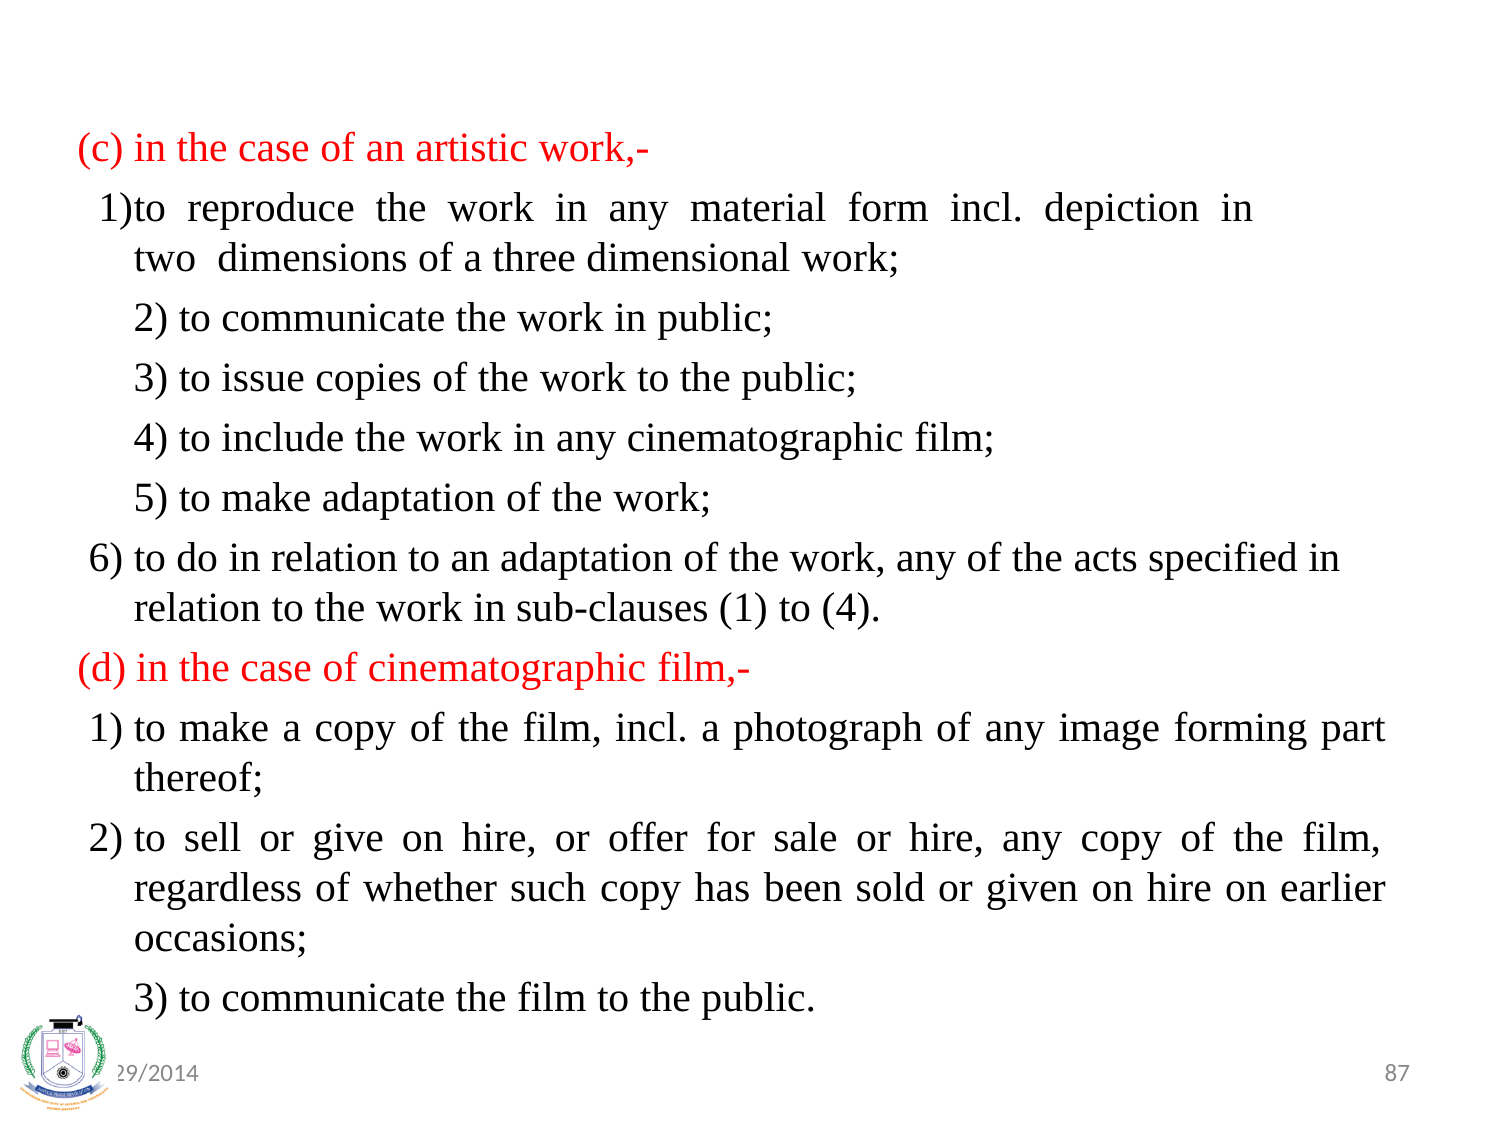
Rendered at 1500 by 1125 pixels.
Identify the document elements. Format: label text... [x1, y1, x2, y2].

text_box in the case of an artistic work,- to reproduce the work in any material form incl. depiction in two dimensions of a three dimensional work; to communicate the work in public; to issue copies of the work to the public; to include the work in any cinematographic film; to make adaptation of the work; to do in relation to an adaptation of the work, any of the acts specified in relation to the work in sub-clauses (1) to (4). in the case of cinematographic film,- to make a copy of the film, incl. a photograph of any image forming part thereof; to sell or give on hire, or offer for sale or hire, any copy of the film, regardless of whether such copy has been sold or given on hire on earlier occasions; to communicate the film to the public. [75, 107, 1400, 1021]
slide_number 87 [1380, 1057, 1415, 1125]
footer 5/29/2014 [119, 1060, 201, 1125]
picture [9, 1012, 118, 1121]
